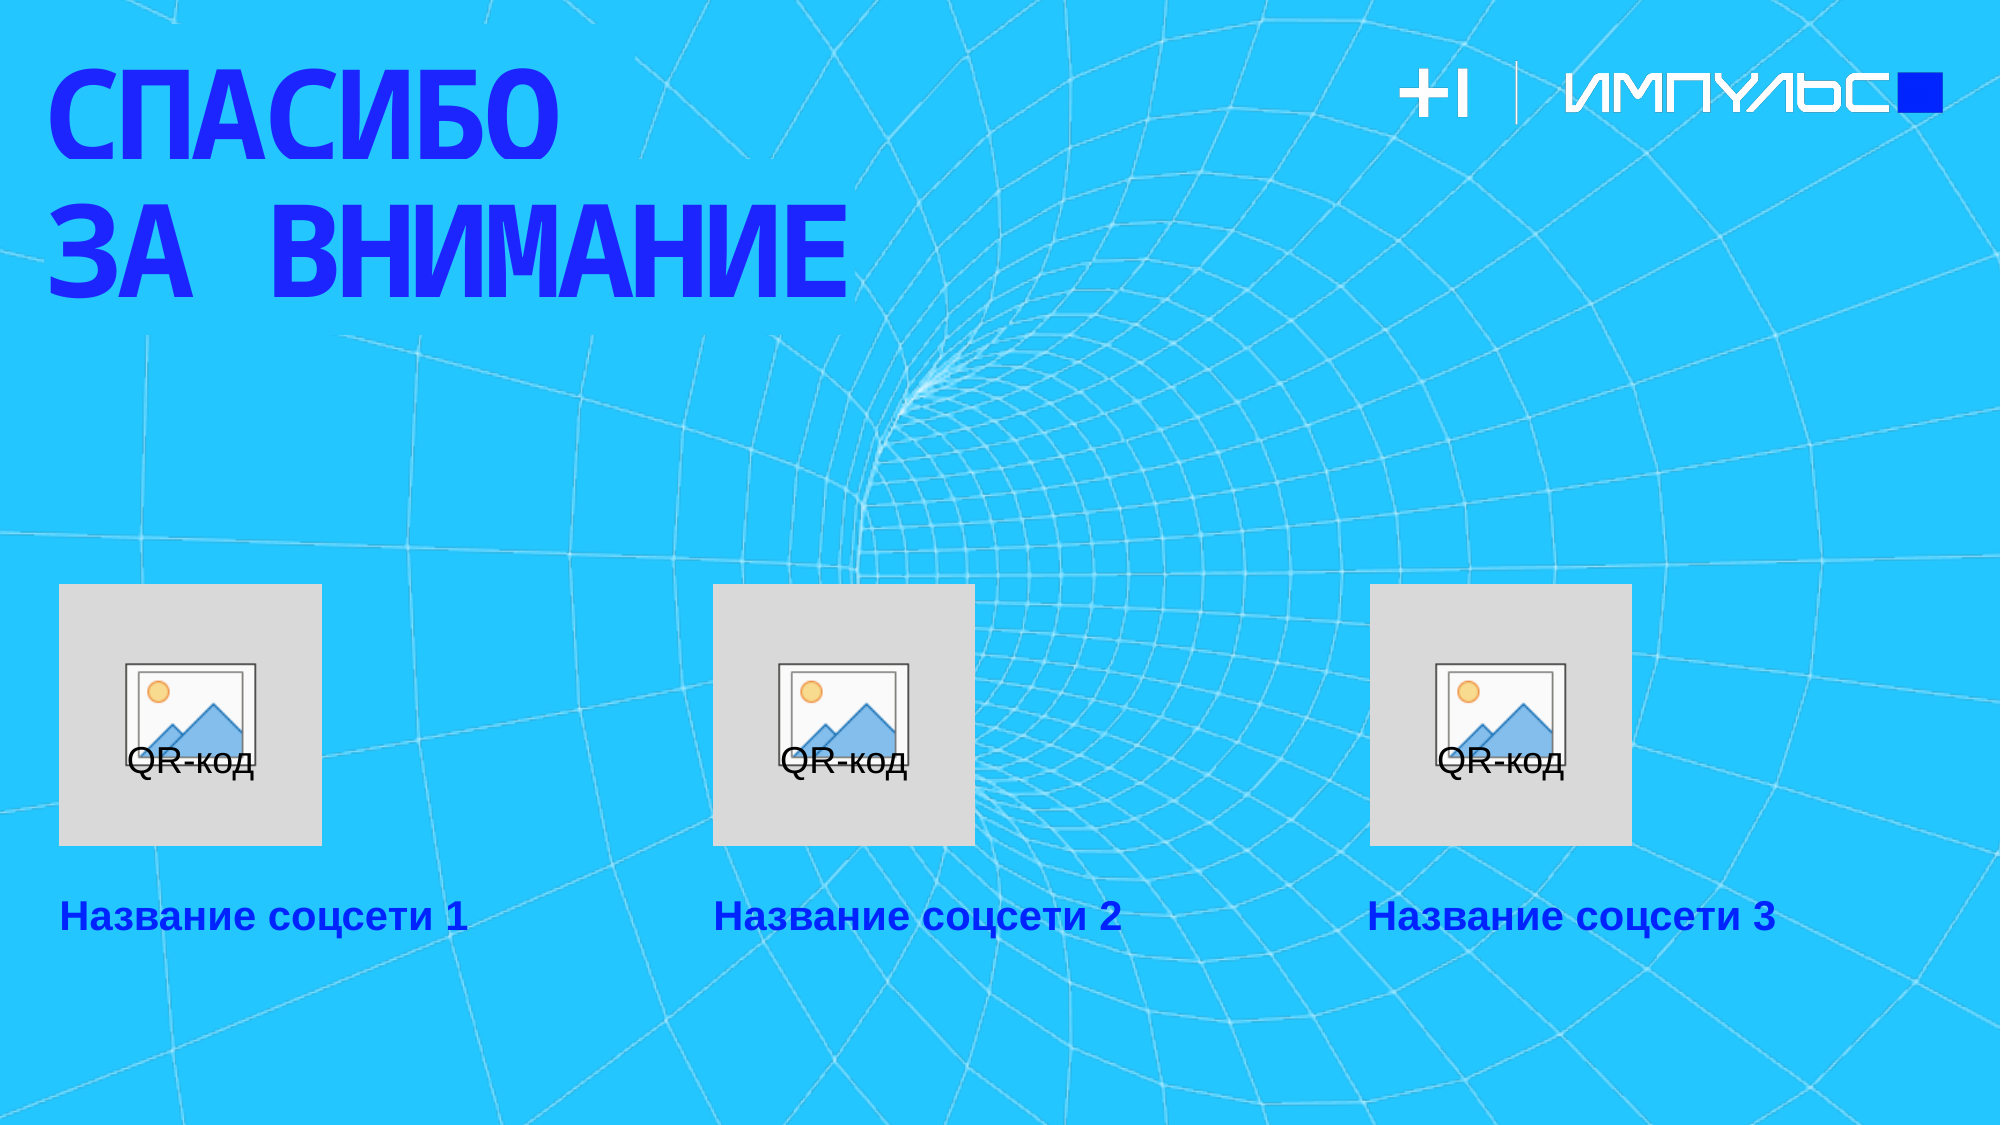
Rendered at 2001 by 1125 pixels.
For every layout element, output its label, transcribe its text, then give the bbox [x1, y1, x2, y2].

list Название соцсети 1 [59, 884, 670, 936]
picture [0, 0, 2001, 1125]
list Название соцсети 2 [713, 884, 1324, 936]
list Название соцсети 3 [1367, 884, 1978, 936]
